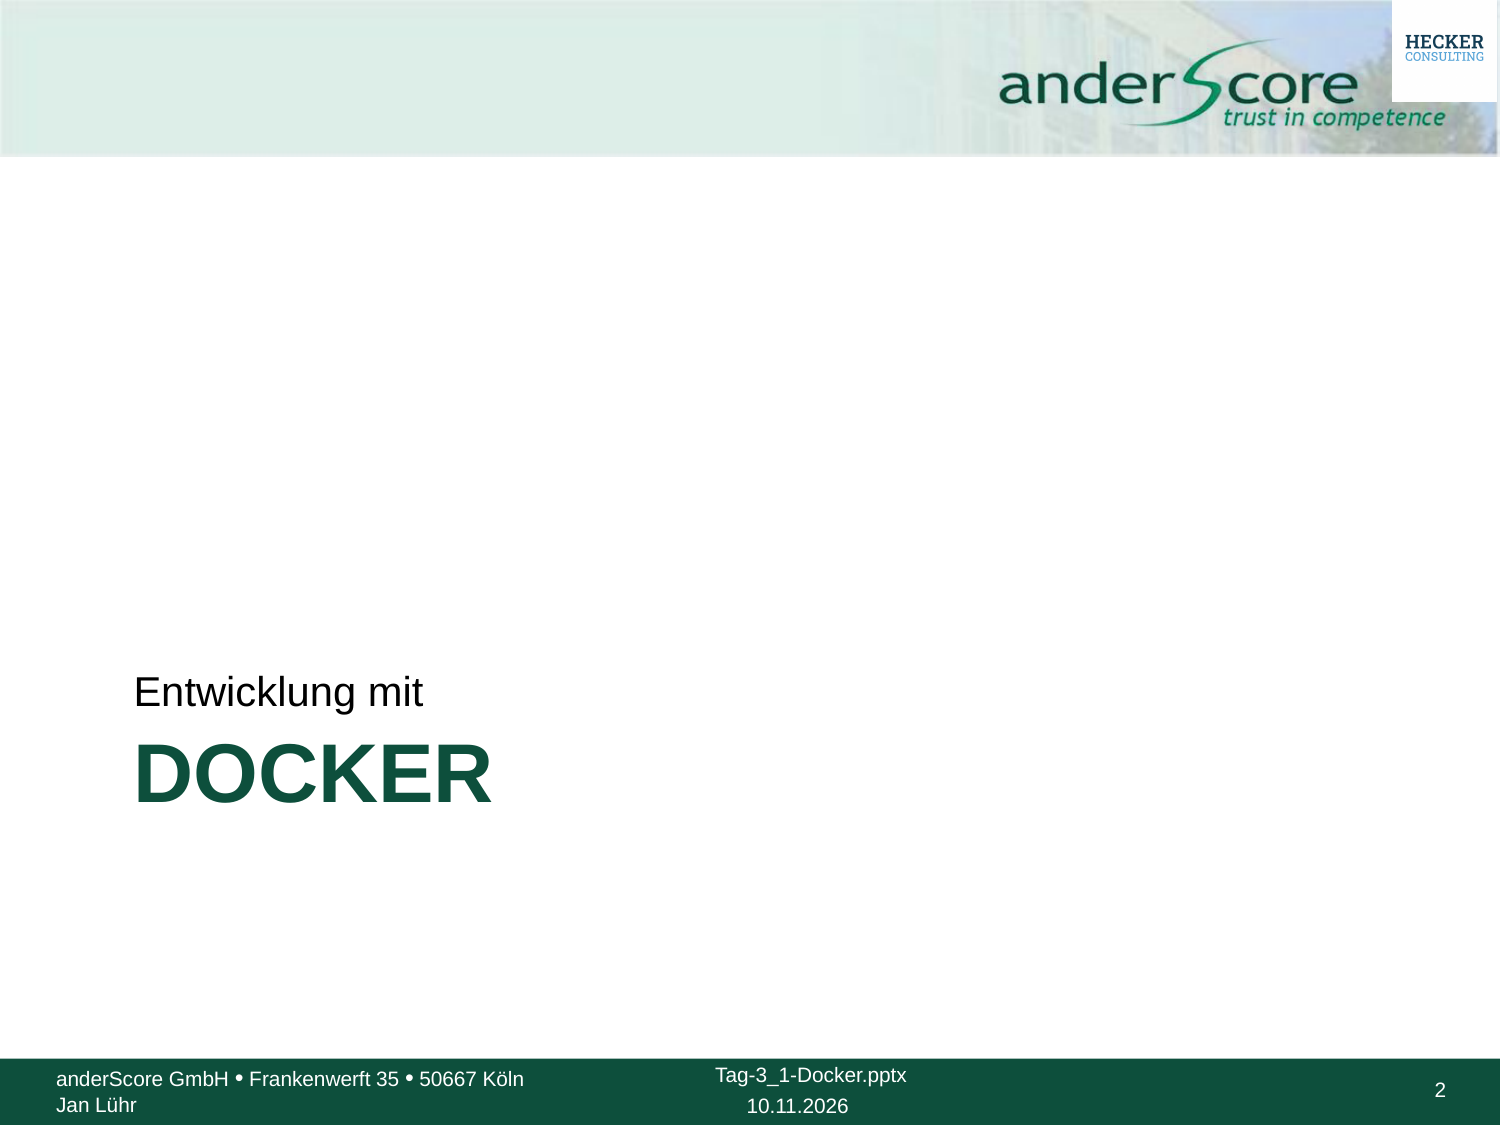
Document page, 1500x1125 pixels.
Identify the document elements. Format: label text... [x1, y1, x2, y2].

picture [0, 0, 1500, 157]
title Docker [118, 723, 1394, 947]
list Entwicklung mit [118, 476, 1394, 723]
